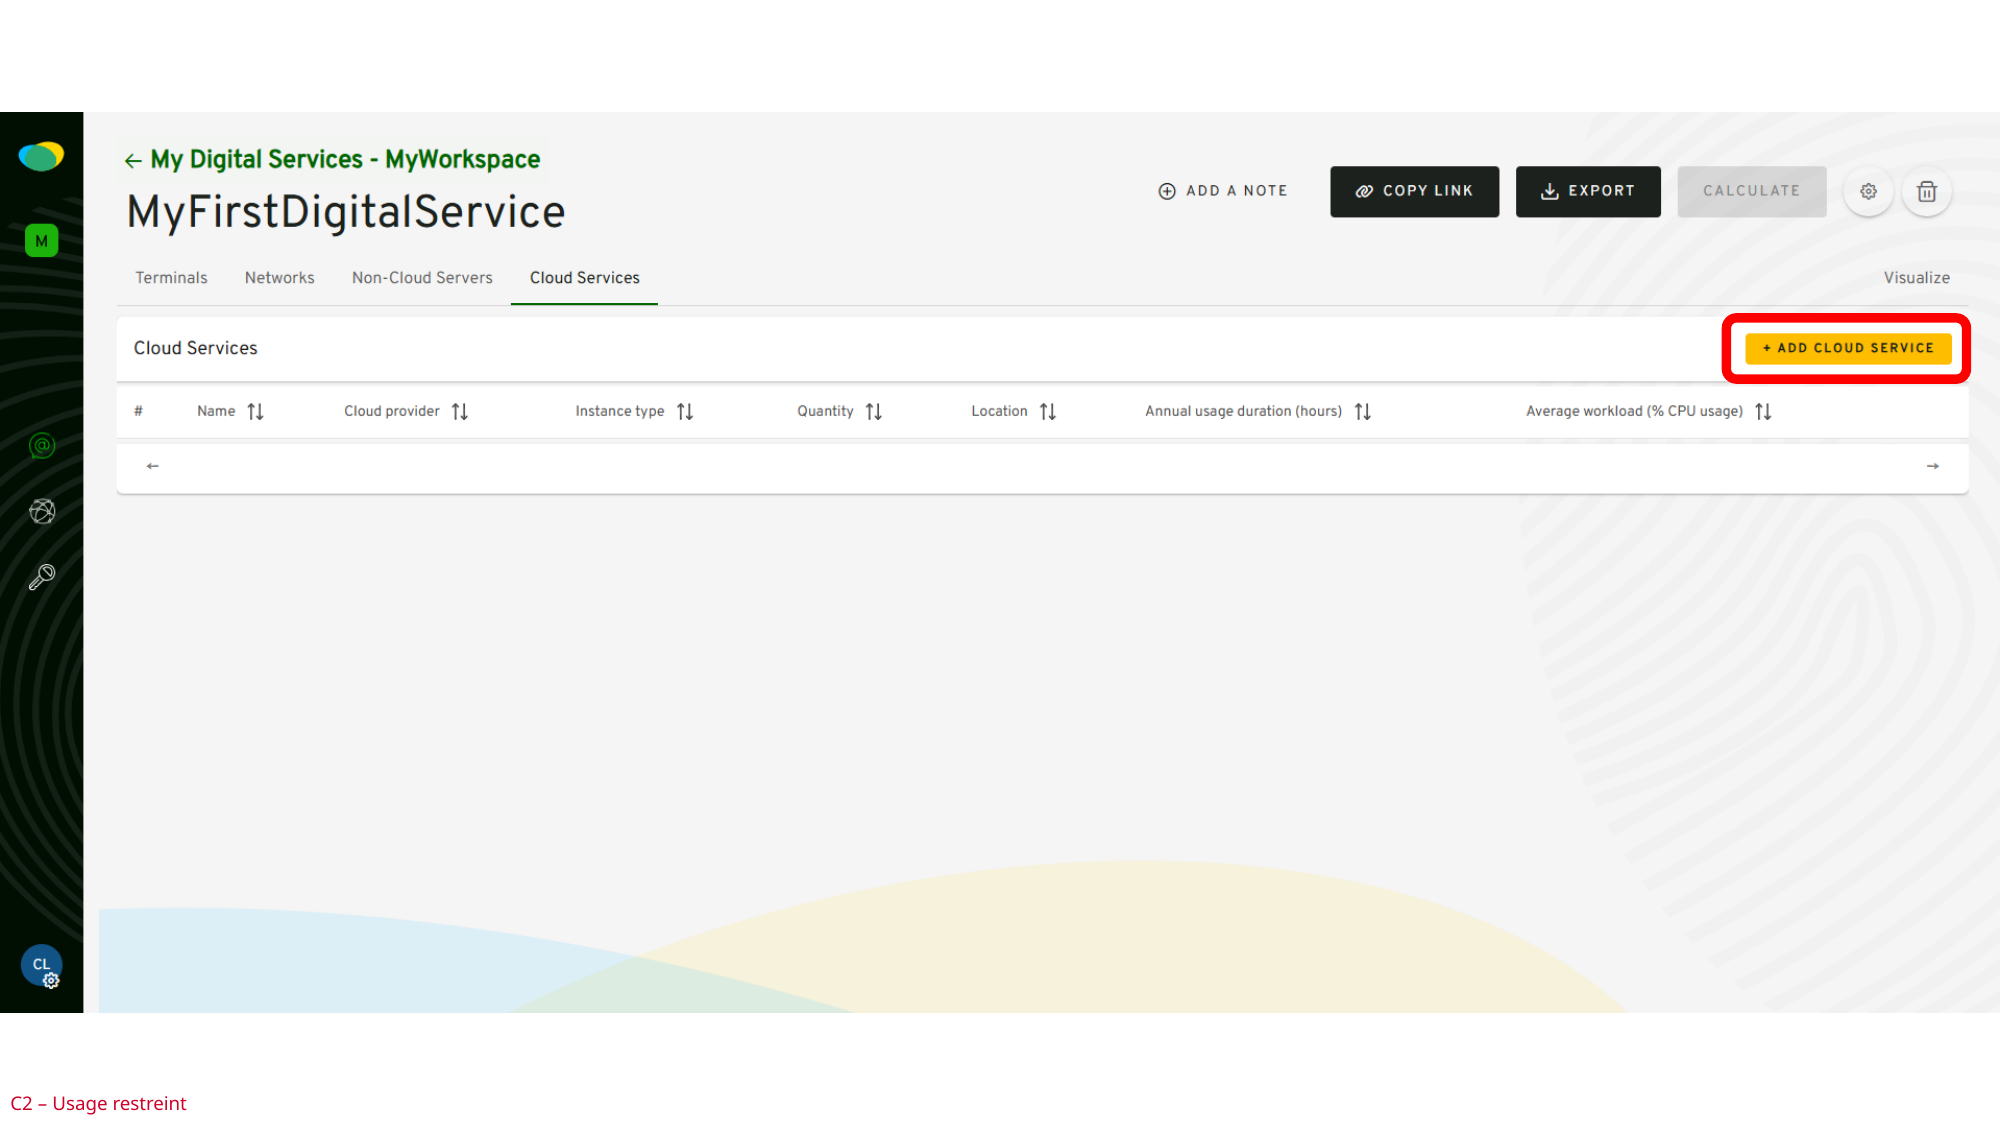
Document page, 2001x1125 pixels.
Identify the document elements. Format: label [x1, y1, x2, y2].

picture [0, 111, 2000, 1013]
